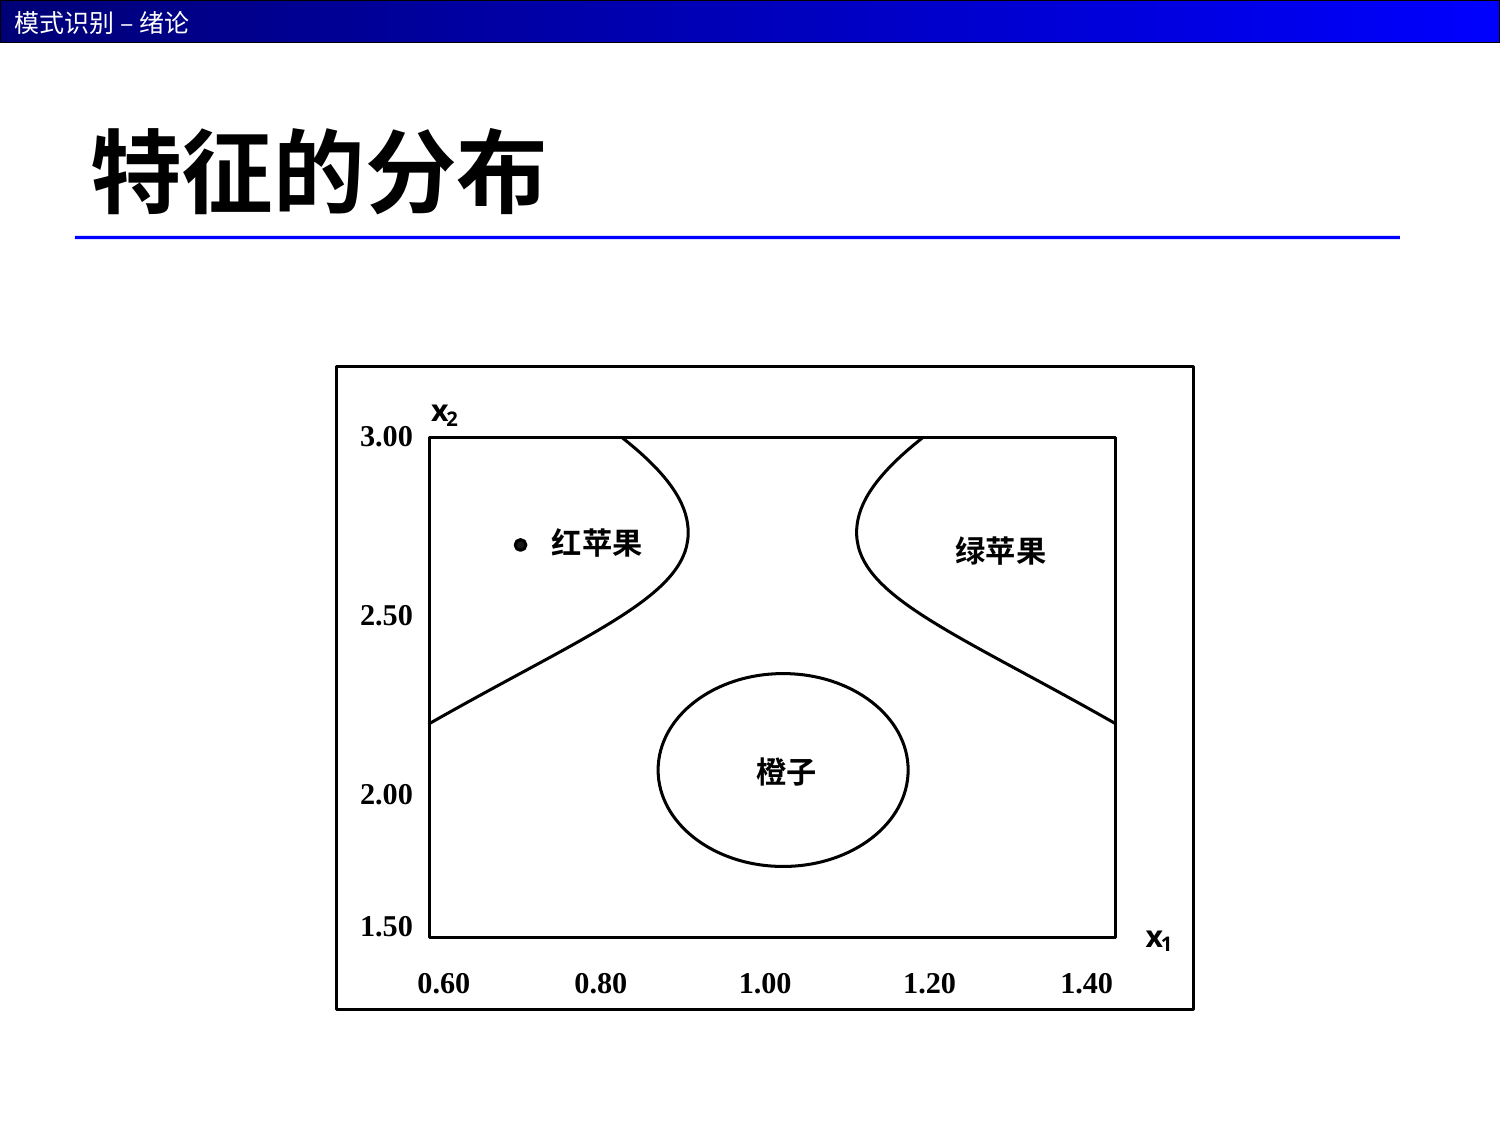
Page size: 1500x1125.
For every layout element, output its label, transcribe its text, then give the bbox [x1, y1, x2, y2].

title 特征的分布 [75, 78, 1425, 233]
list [324, 361, 1199, 1015]
